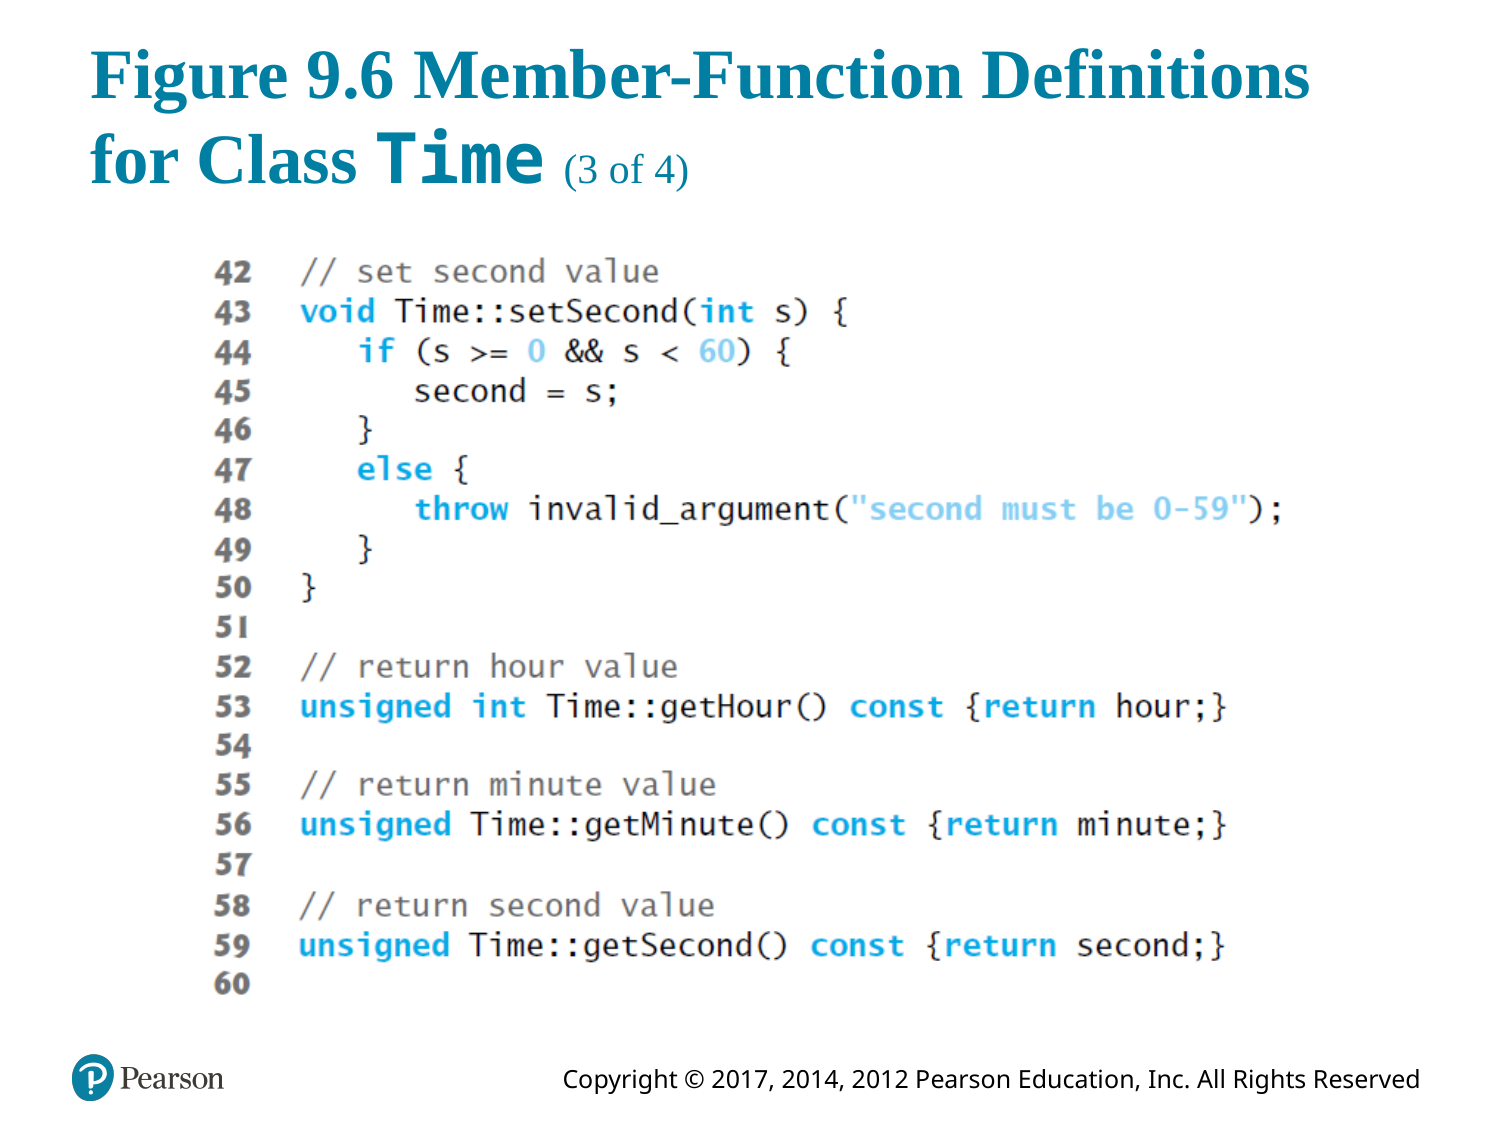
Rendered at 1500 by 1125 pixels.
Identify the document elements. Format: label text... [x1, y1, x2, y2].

title Figure 9.6 Member-Function Definitions for Class Time (3 of 4) [75, 0, 1425, 213]
picture [201, 245, 1299, 1014]
picture [80, 1063, 106, 1088]
picture [98, 1054, 224, 1101]
picture [72, 1054, 88, 1070]
picture [72, 1087, 83, 1101]
